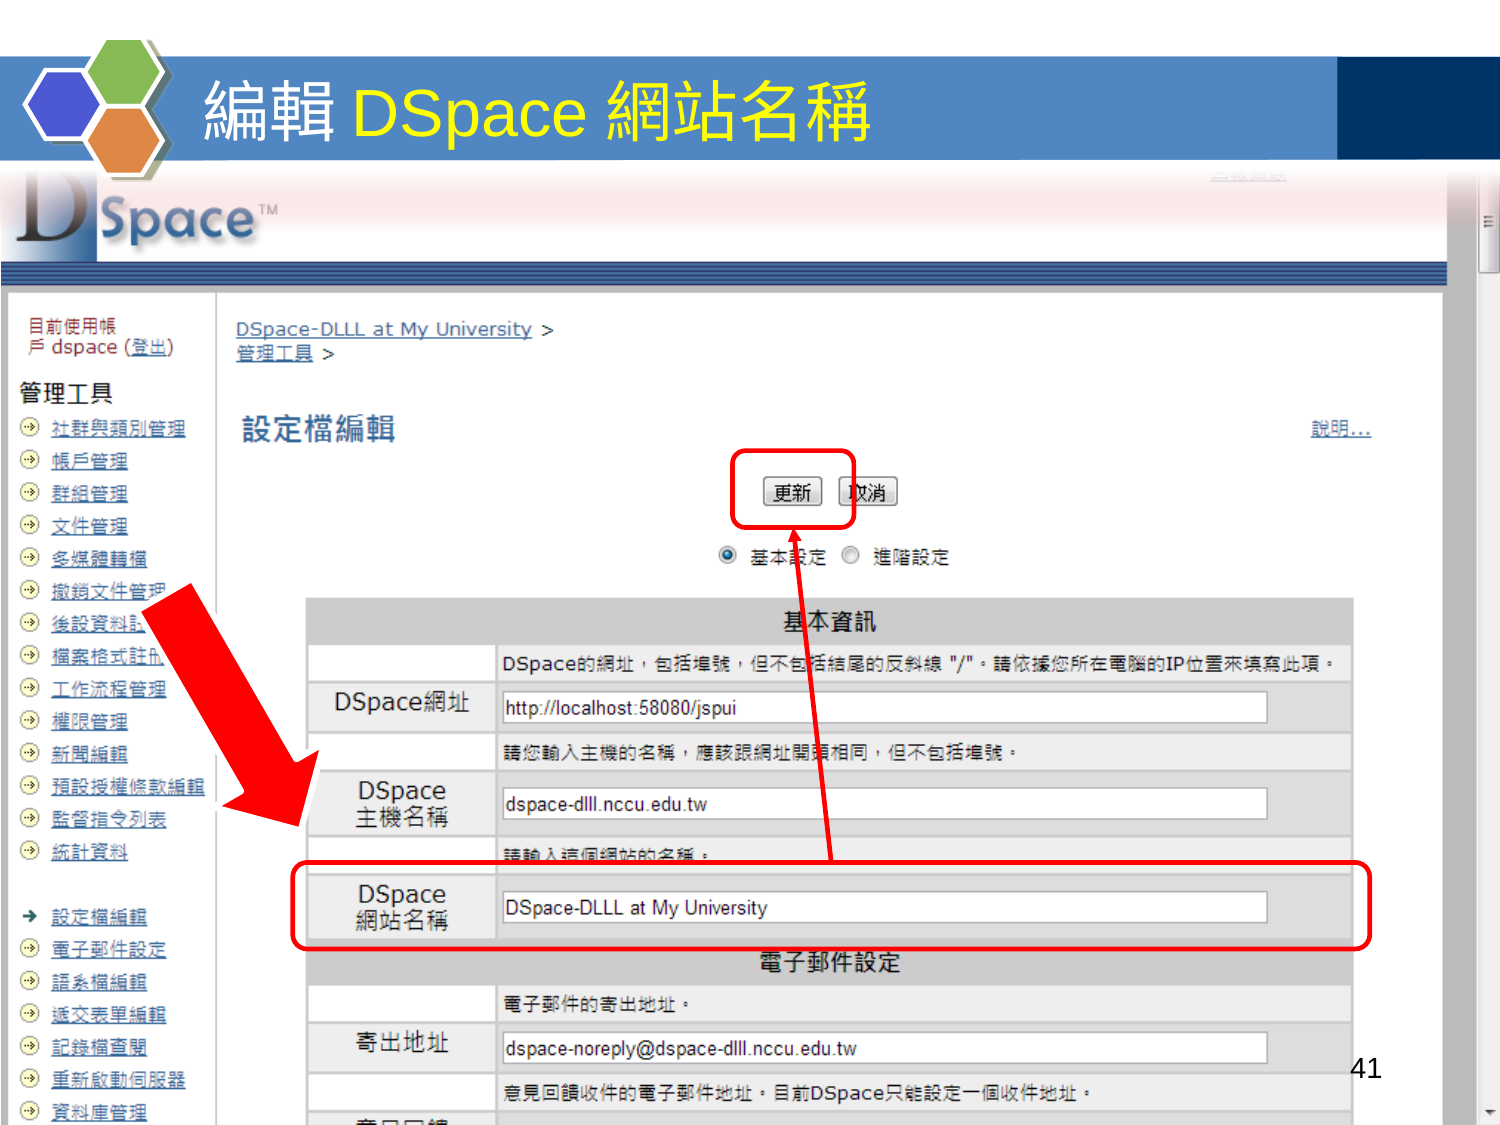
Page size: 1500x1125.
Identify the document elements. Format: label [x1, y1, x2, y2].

list [1, 240, 1500, 1125]
text_box [792, 527, 832, 863]
text_box [0, 0, 1500, 232]
